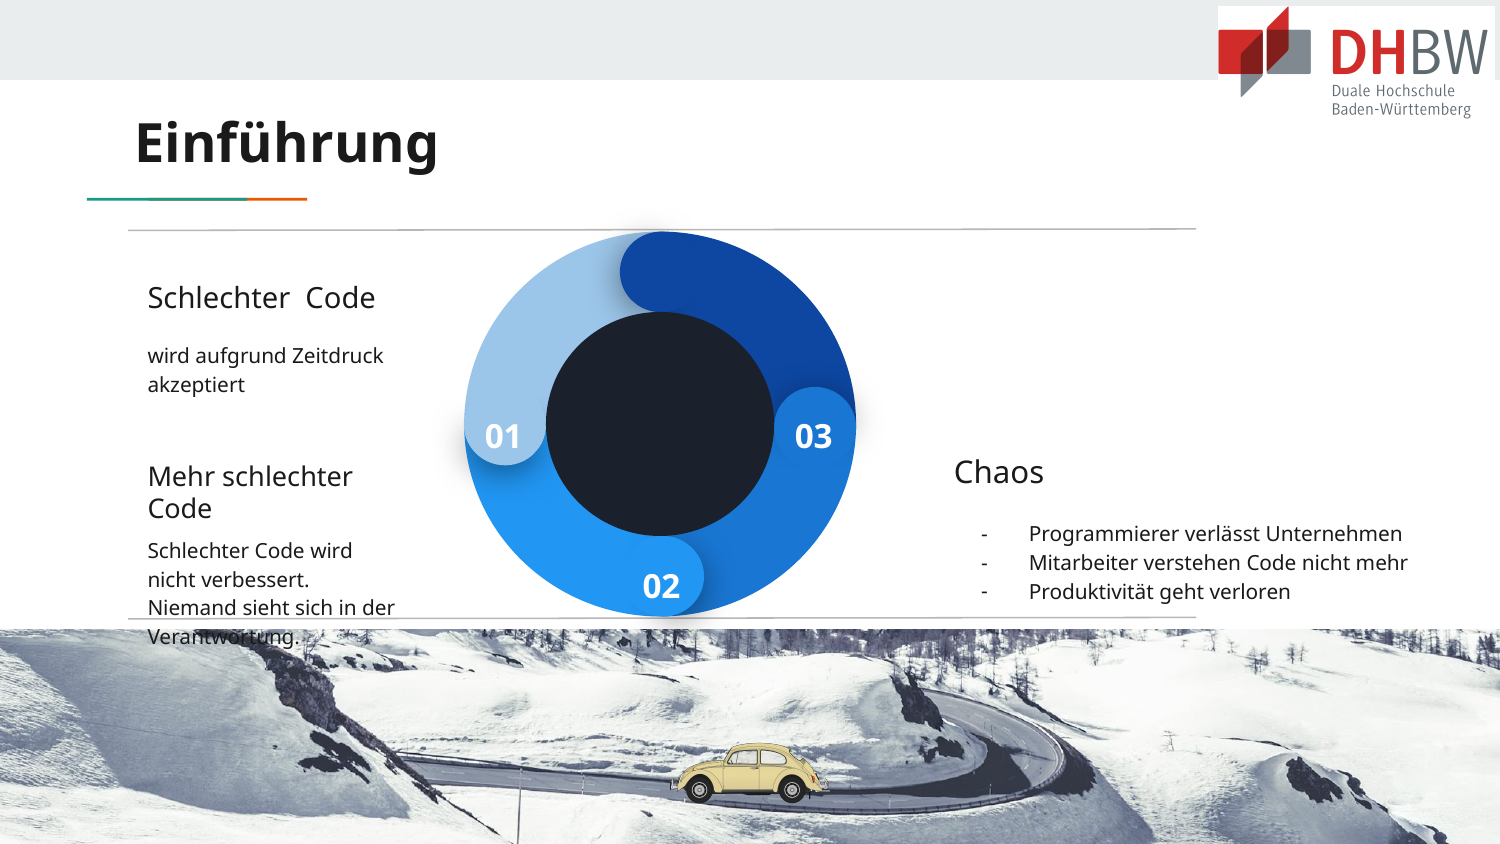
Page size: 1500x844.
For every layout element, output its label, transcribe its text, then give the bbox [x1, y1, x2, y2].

text_box Schlechter Code wird nicht verbessert. Niemand sieht sich in der Verantwortung. [132, 518, 413, 615]
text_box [613, 526, 716, 631]
text_box Chaos [938, 440, 1200, 502]
picture [0, 628, 1500, 844]
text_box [608, 217, 711, 322]
text_box Programmierer verlässt Unternehmen Mitarbeiter verstehen Code nicht mehr Produktivität geht verloren [938, 502, 1500, 619]
text_box [714, 480, 846, 607]
picture [1218, 5, 1495, 130]
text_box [450, 374, 556, 478]
text_box Schlechter Code [132, 265, 394, 323]
title Einführung [119, 93, 1381, 181]
text_box [475, 480, 610, 610]
text_box wird aufgrund Zeitdruck akzeptiert [132, 323, 413, 420]
text_box Mehr schlechter Code [132, 460, 394, 518]
text_box [557, 325, 763, 526]
text_box [715, 240, 849, 374]
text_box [764, 374, 870, 478]
text_box [471, 240, 604, 375]
